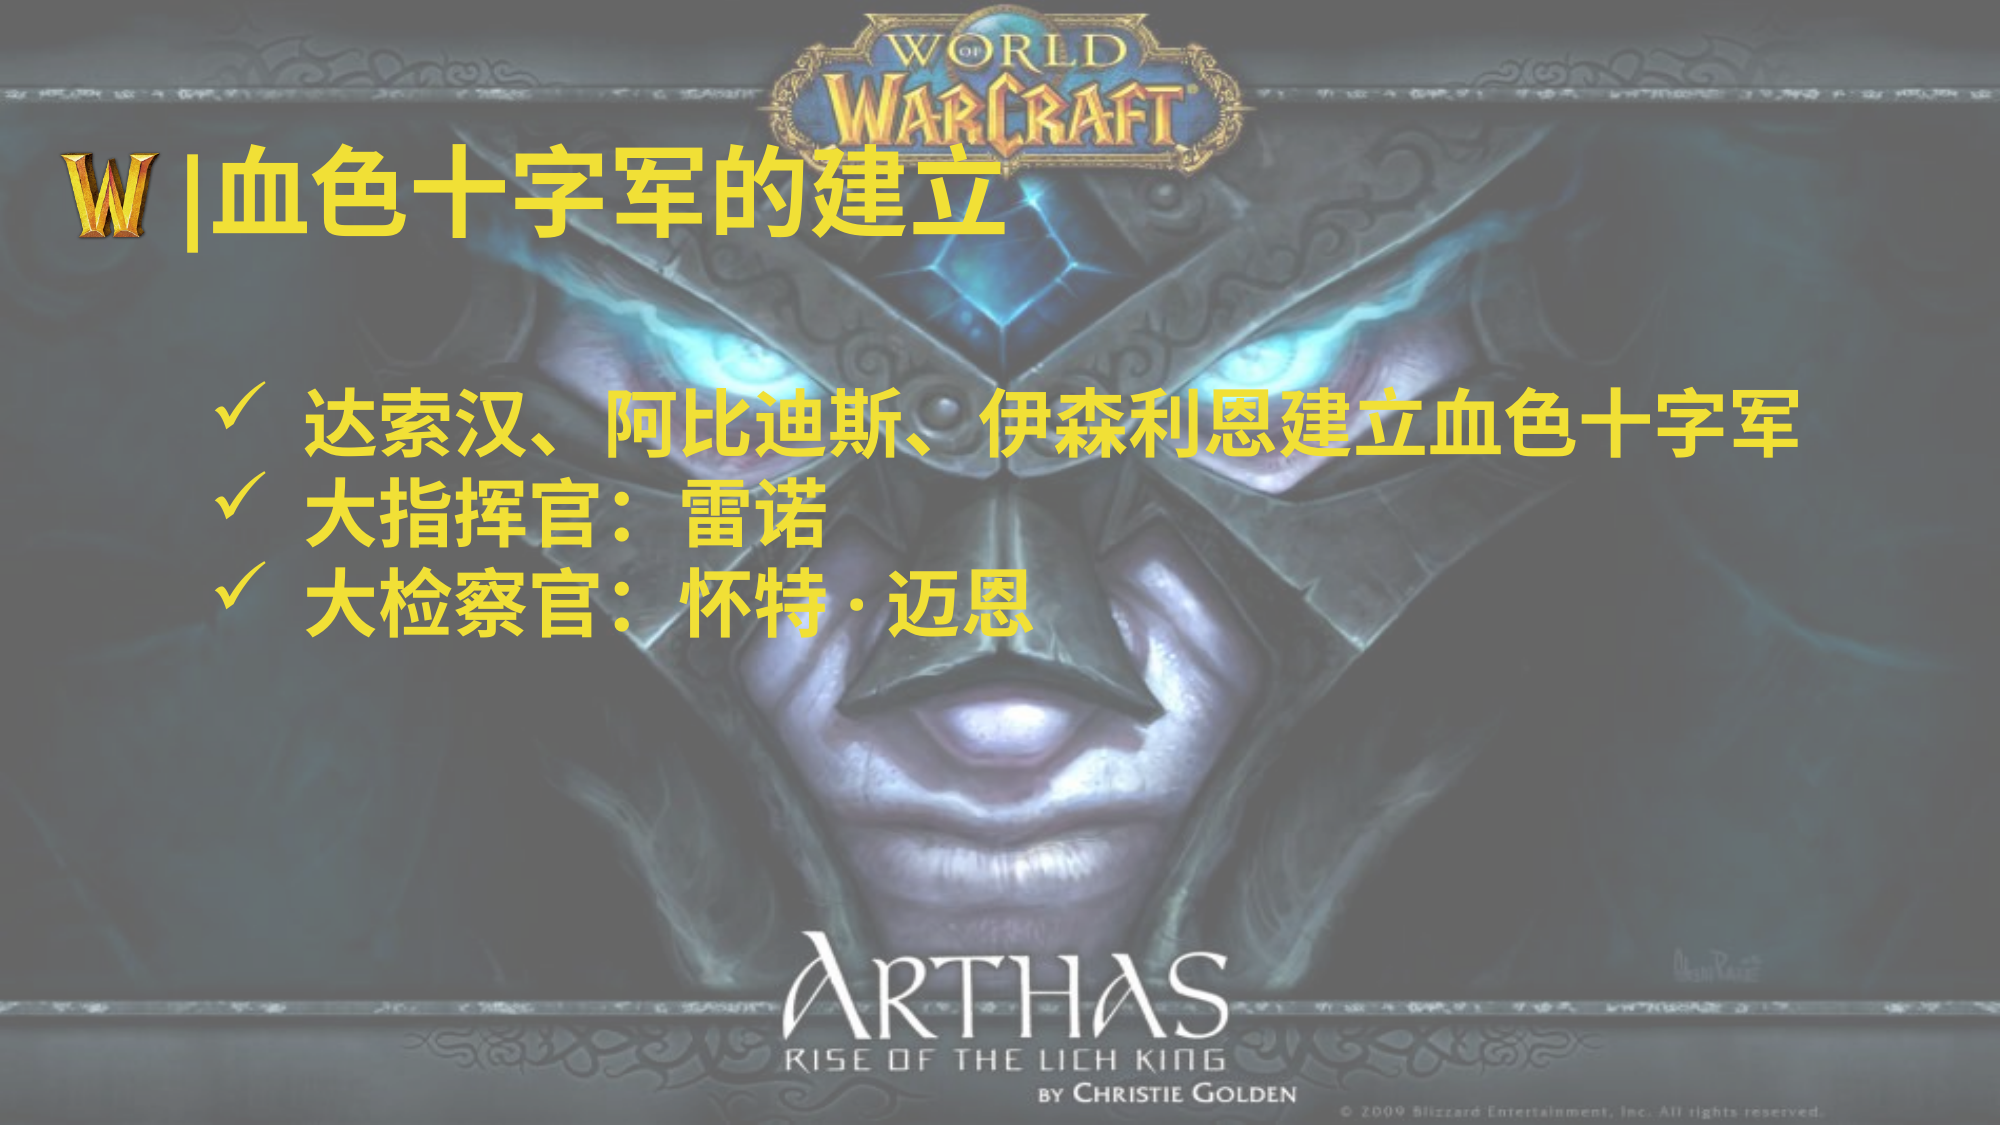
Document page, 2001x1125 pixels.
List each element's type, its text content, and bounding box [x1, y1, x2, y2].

text_box 达索汉、阿比迪斯、伊森利恩建立血色十字军 大指挥官：雷诺 大检察官：怀特·迈恩 [195, 369, 1920, 744]
picture [51, 140, 168, 248]
title 血色十字军的建立 [195, 135, 1921, 260]
